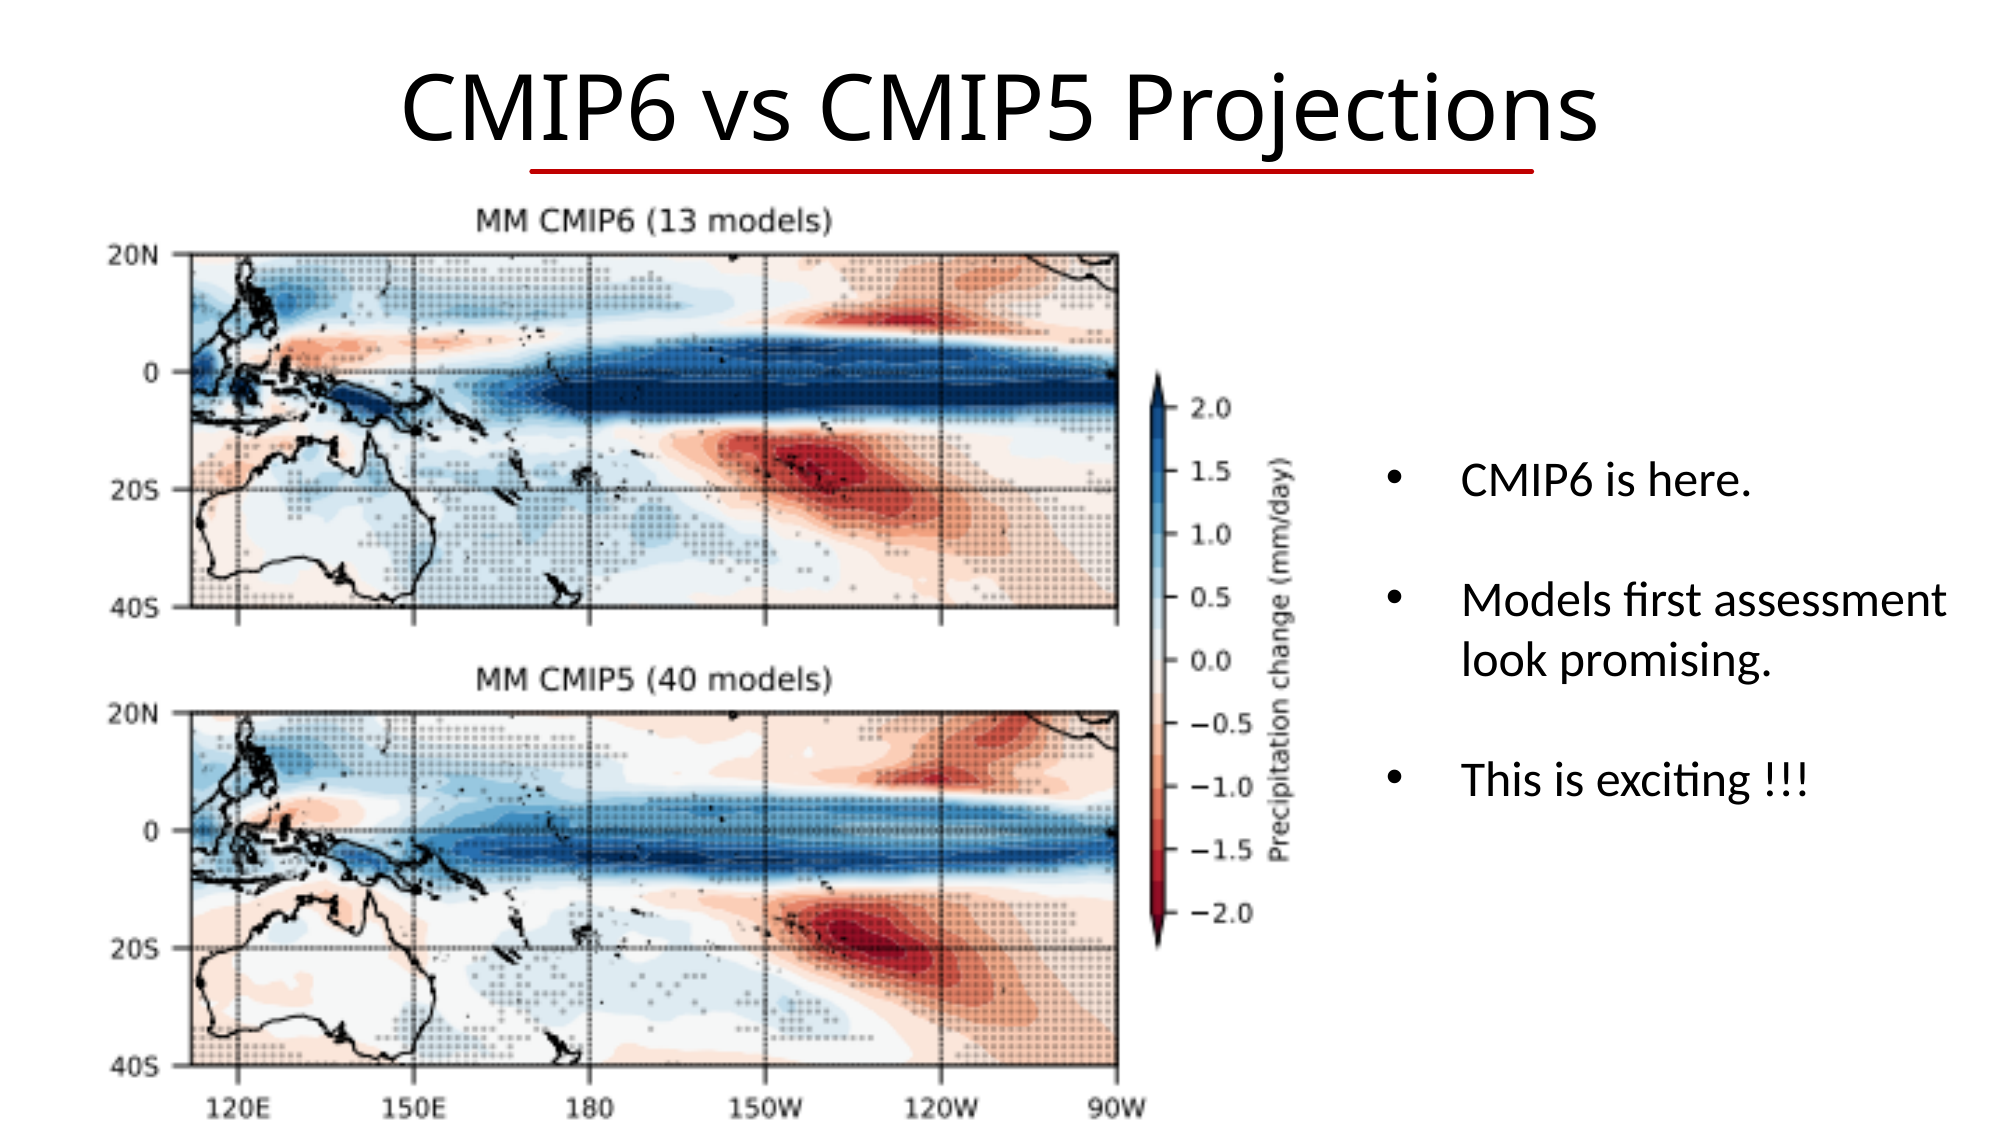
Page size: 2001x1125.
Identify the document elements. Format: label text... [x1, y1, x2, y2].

text_box CMIP6 is here. Models first assessment look promising. This is exciting !!! [1371, 439, 2000, 814]
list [59, 204, 1327, 1124]
title CMIP6 vs CMIP5 Projections [137, 2, 1863, 220]
